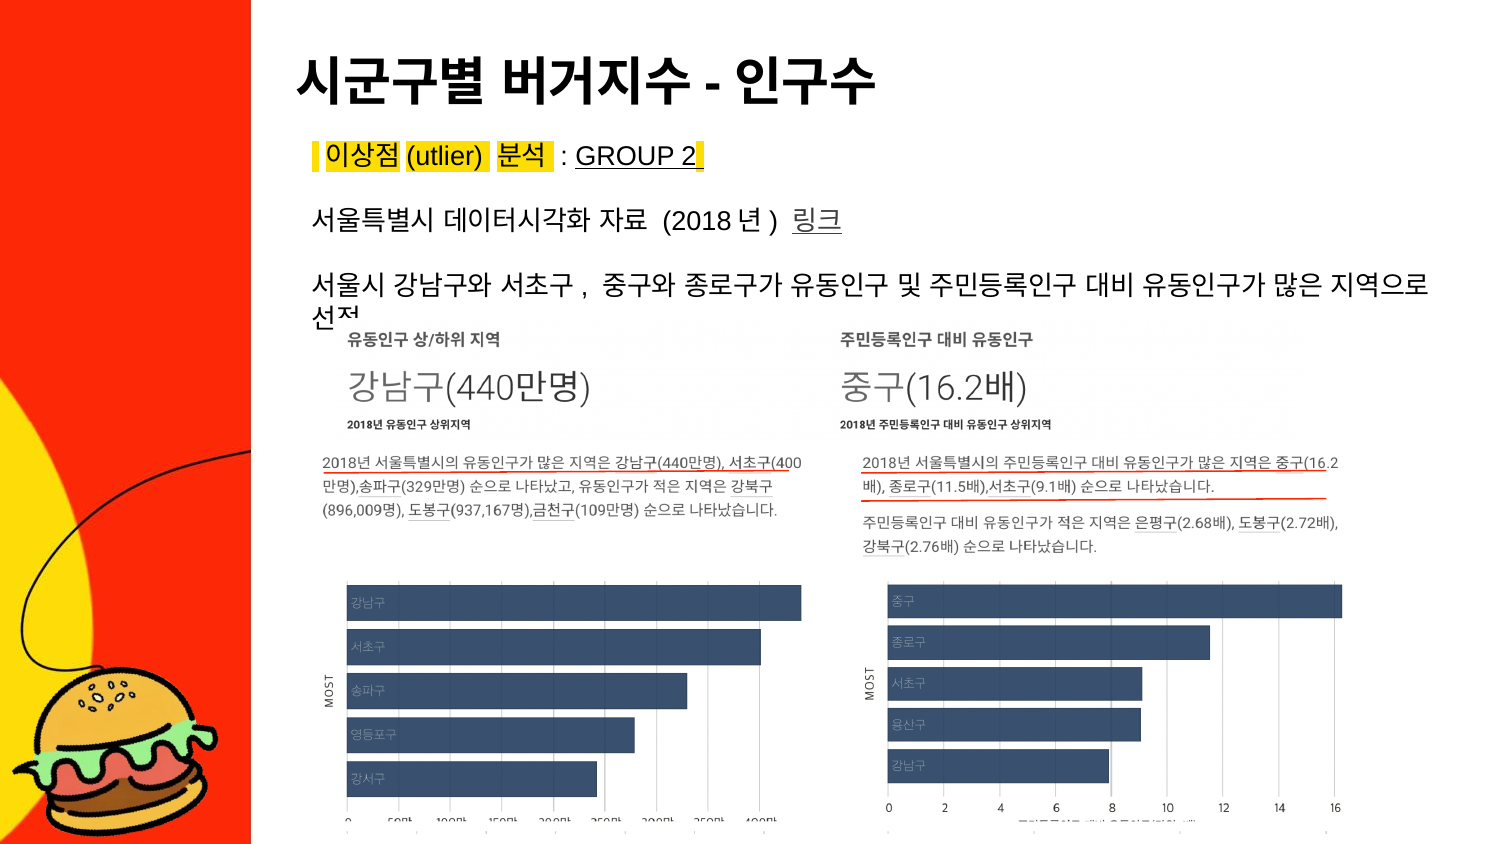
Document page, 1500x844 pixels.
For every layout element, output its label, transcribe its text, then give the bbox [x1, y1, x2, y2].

subtitle 이상점(utlier) 분석 : GROUP 2 서울특별시 데이터시각화 자료 (2018년) 링크 서울시 강남구와 서초구, 중구와 종로구가 유동인구 및 주민등록인구 대비 유동인구가 많은 지역으로 선정 [296, 132, 1476, 319]
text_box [308, 318, 1370, 834]
title 시군구별 버거지수-인구수 [280, 28, 1495, 132]
picture [0, 0, 1500, 844]
